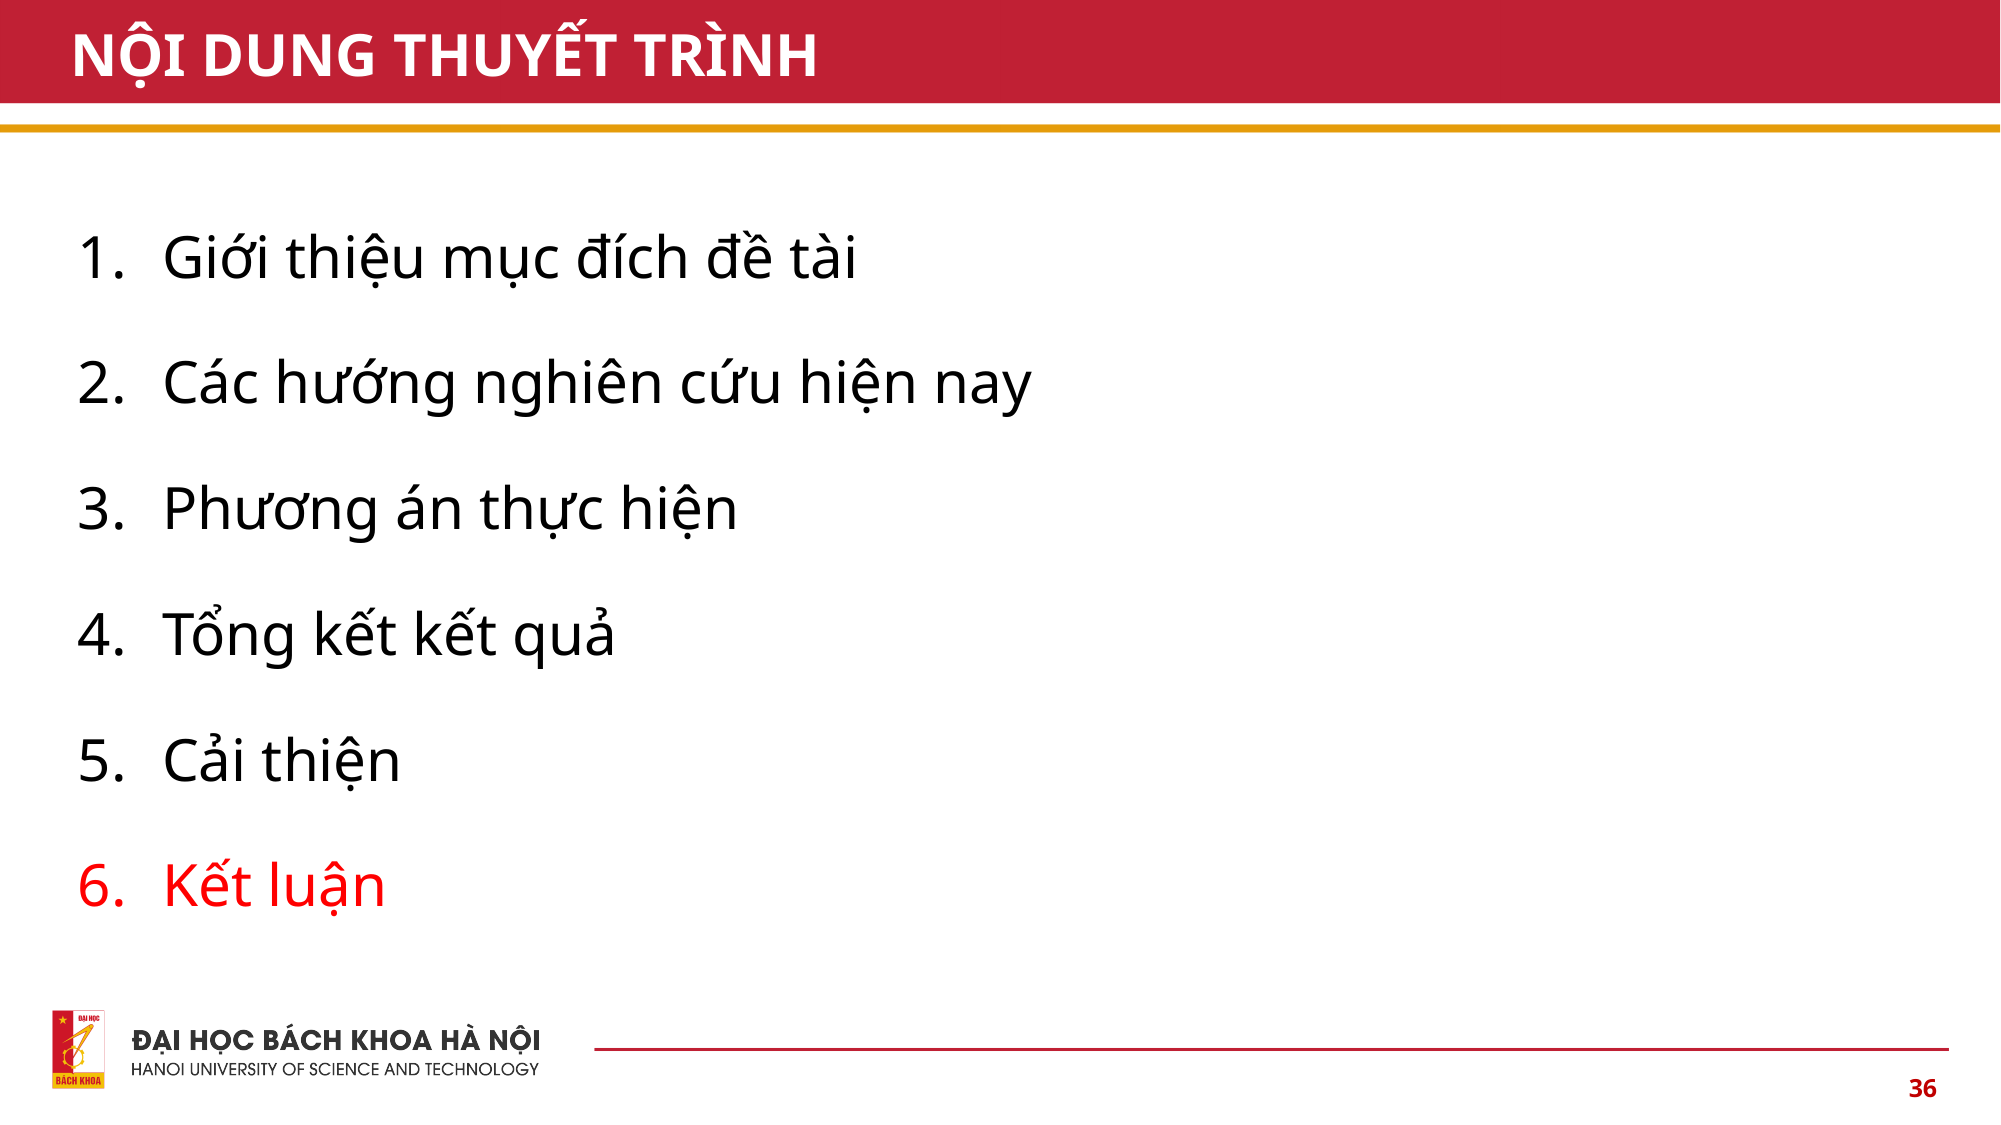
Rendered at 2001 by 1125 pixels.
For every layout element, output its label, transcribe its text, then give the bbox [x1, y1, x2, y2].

picture [0, 0, 2001, 1125]
list Giới thiệu mục đích đề tài Các hướng nghiên cứu hiện nay Phương án thực hiện Tổng kết kết quả Cải thiện Kết luận [63, 177, 1953, 927]
title NỘI DUNG THUYẾT TRÌNH [55, 18, 1945, 90]
slide_number 36 [1502, 1065, 1953, 1125]
